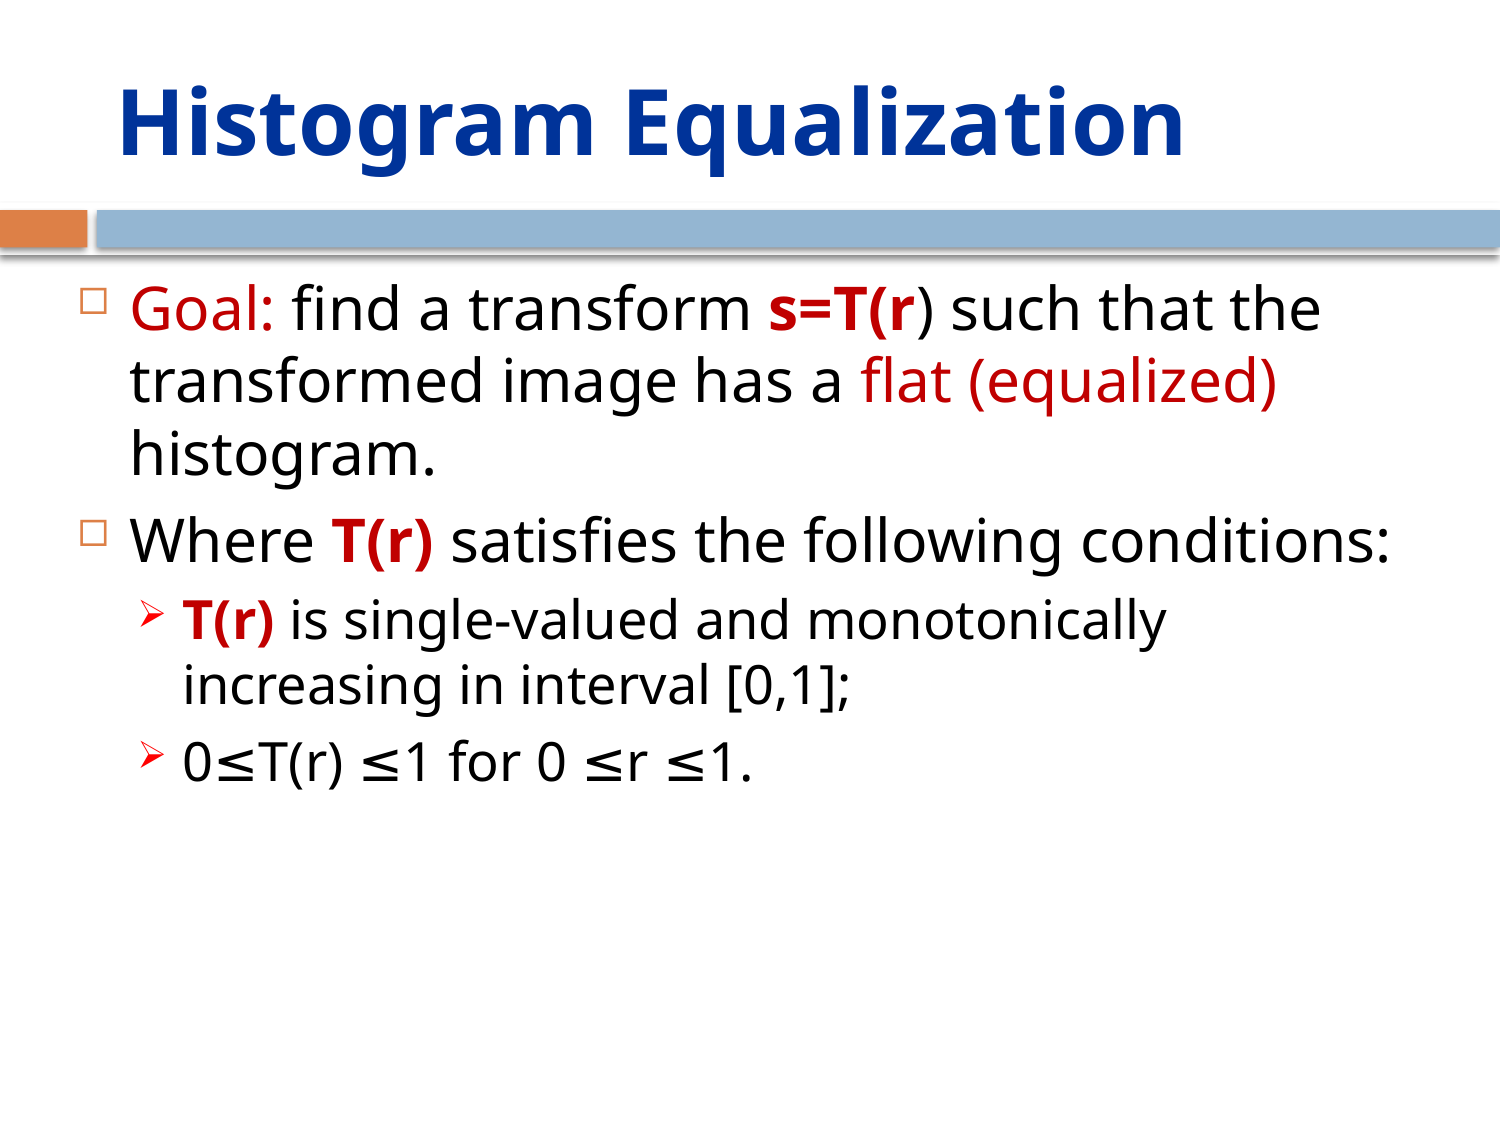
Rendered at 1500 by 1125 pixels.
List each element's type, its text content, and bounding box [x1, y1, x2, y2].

title Histogram Equalization [100, 37, 1438, 200]
list Goal: find a transform s=T(r) such that the transformed image has a flat (equalized) histogram. Where T(r) satisfies the following conditions: T(r) is single-valued and monotonically increasing in interval [0,1]; 0≤T(r) ≤1 for 0 ≤r ≤1. [62, 262, 1438, 1075]
